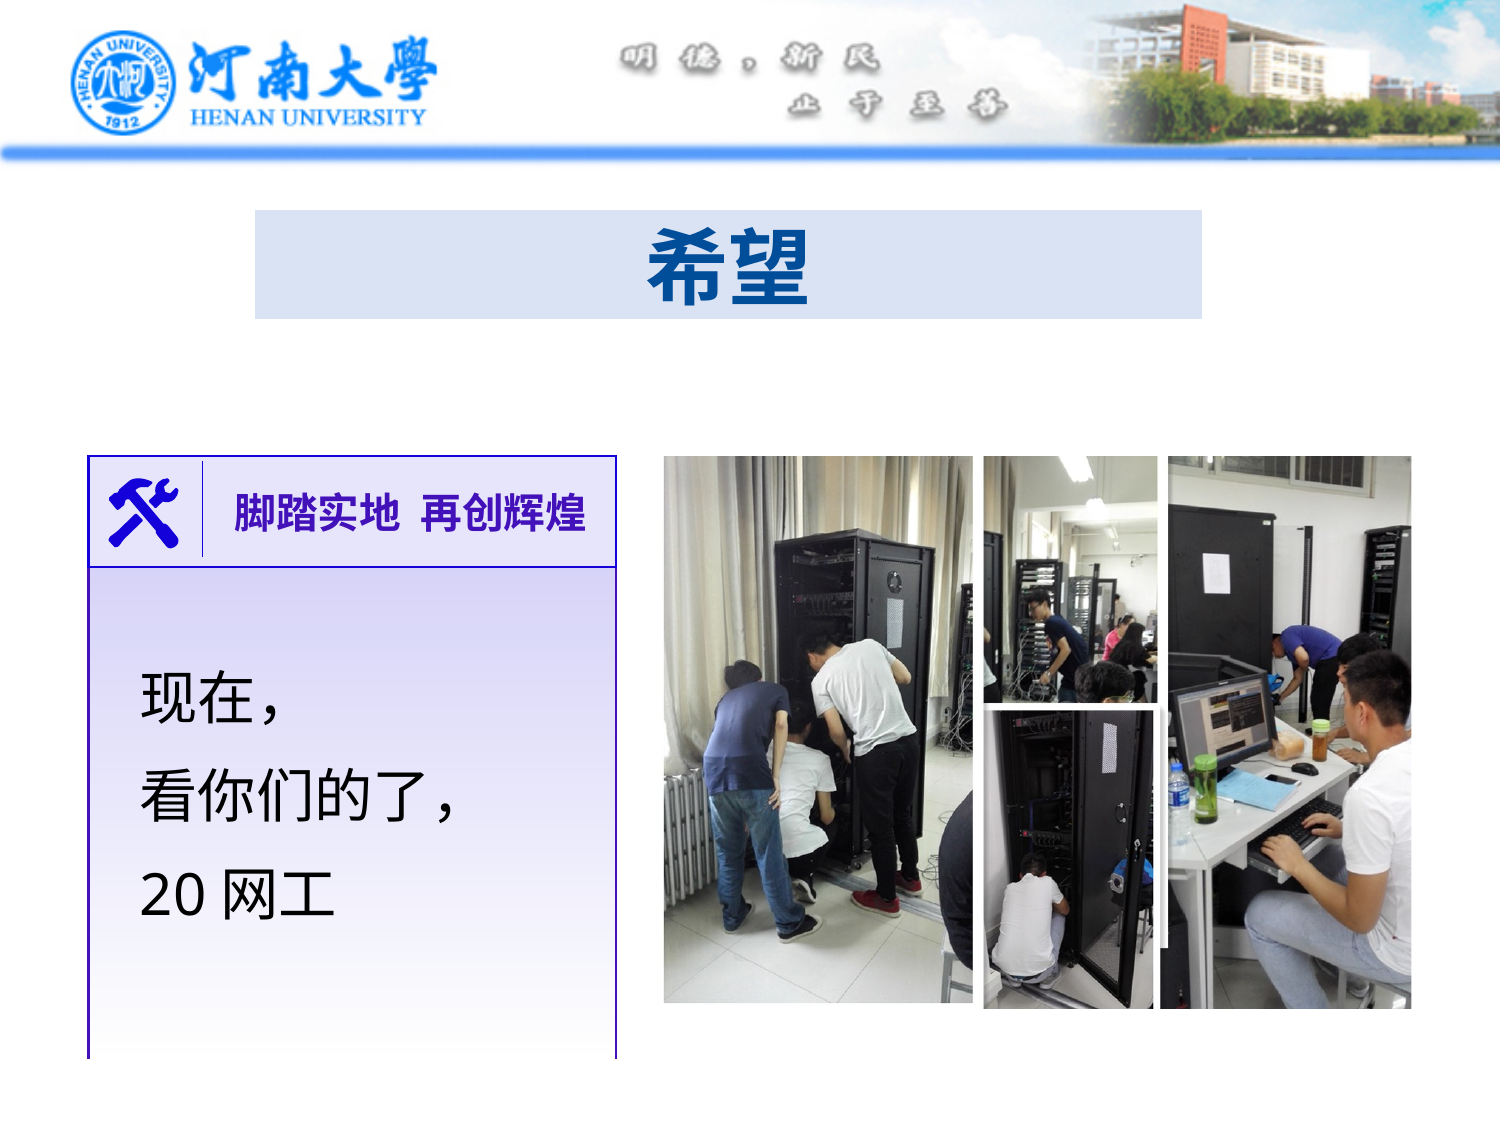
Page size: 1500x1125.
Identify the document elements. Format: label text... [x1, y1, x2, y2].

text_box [88, 456, 1412, 1059]
text_box 希望 [252, 207, 1205, 322]
picture [0, 0, 1500, 1125]
